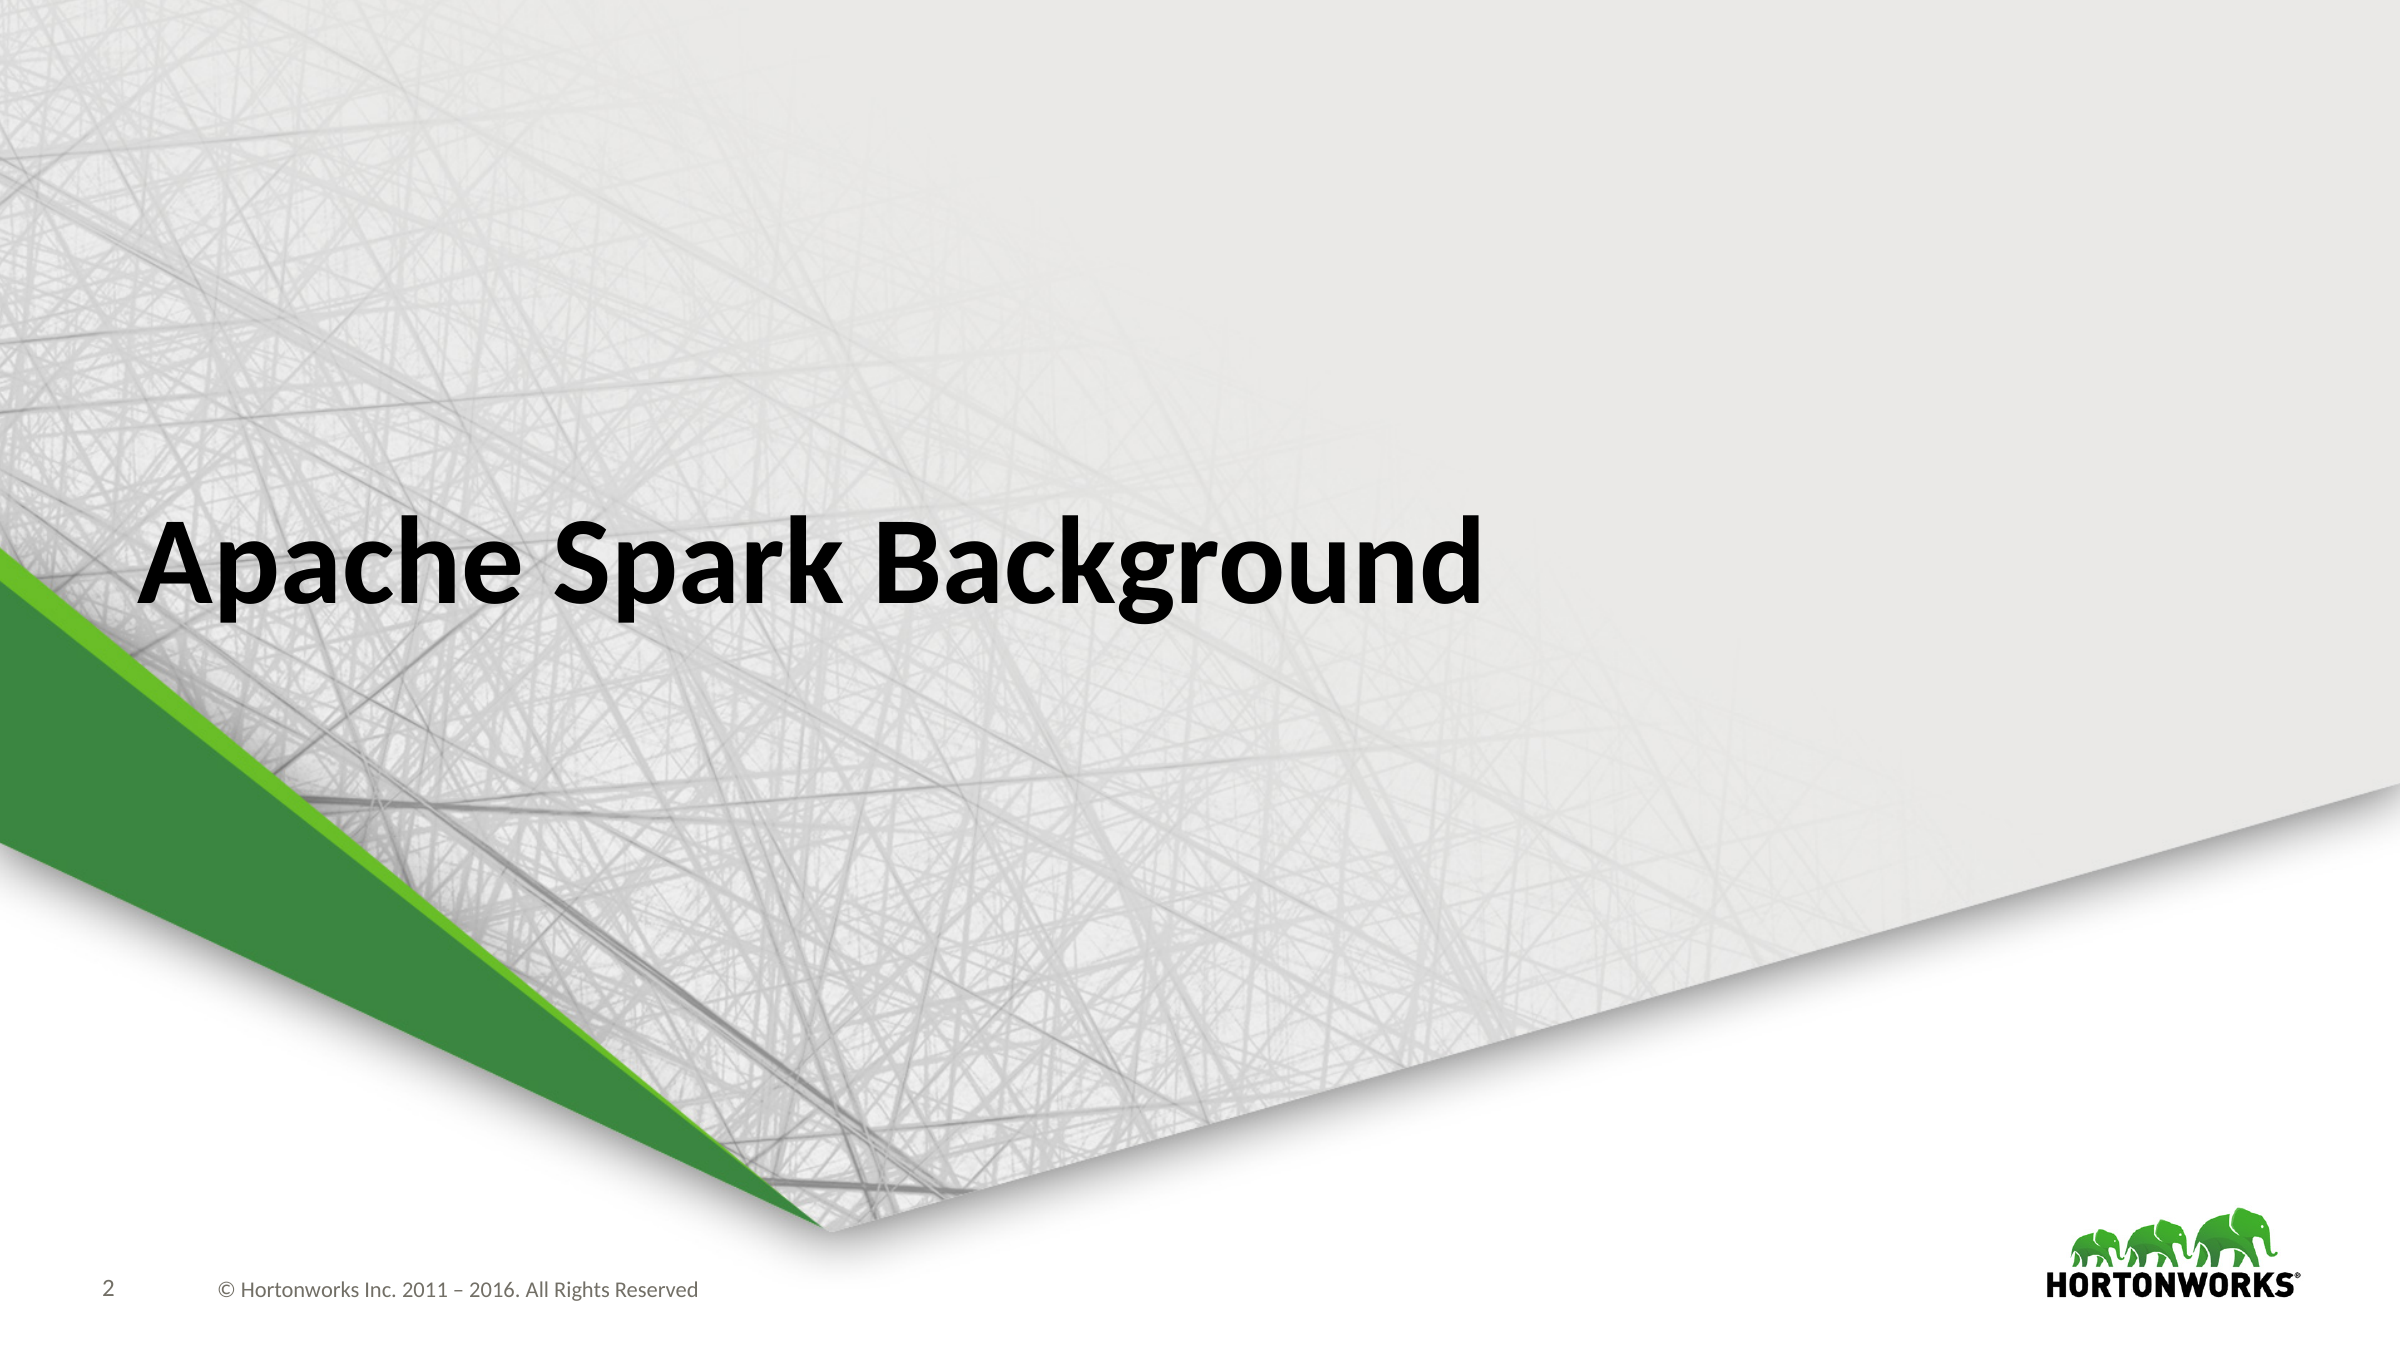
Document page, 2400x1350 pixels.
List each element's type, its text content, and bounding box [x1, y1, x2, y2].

picture [0, 0, 2400, 1350]
title Apache Spark Background [138, 496, 2303, 629]
